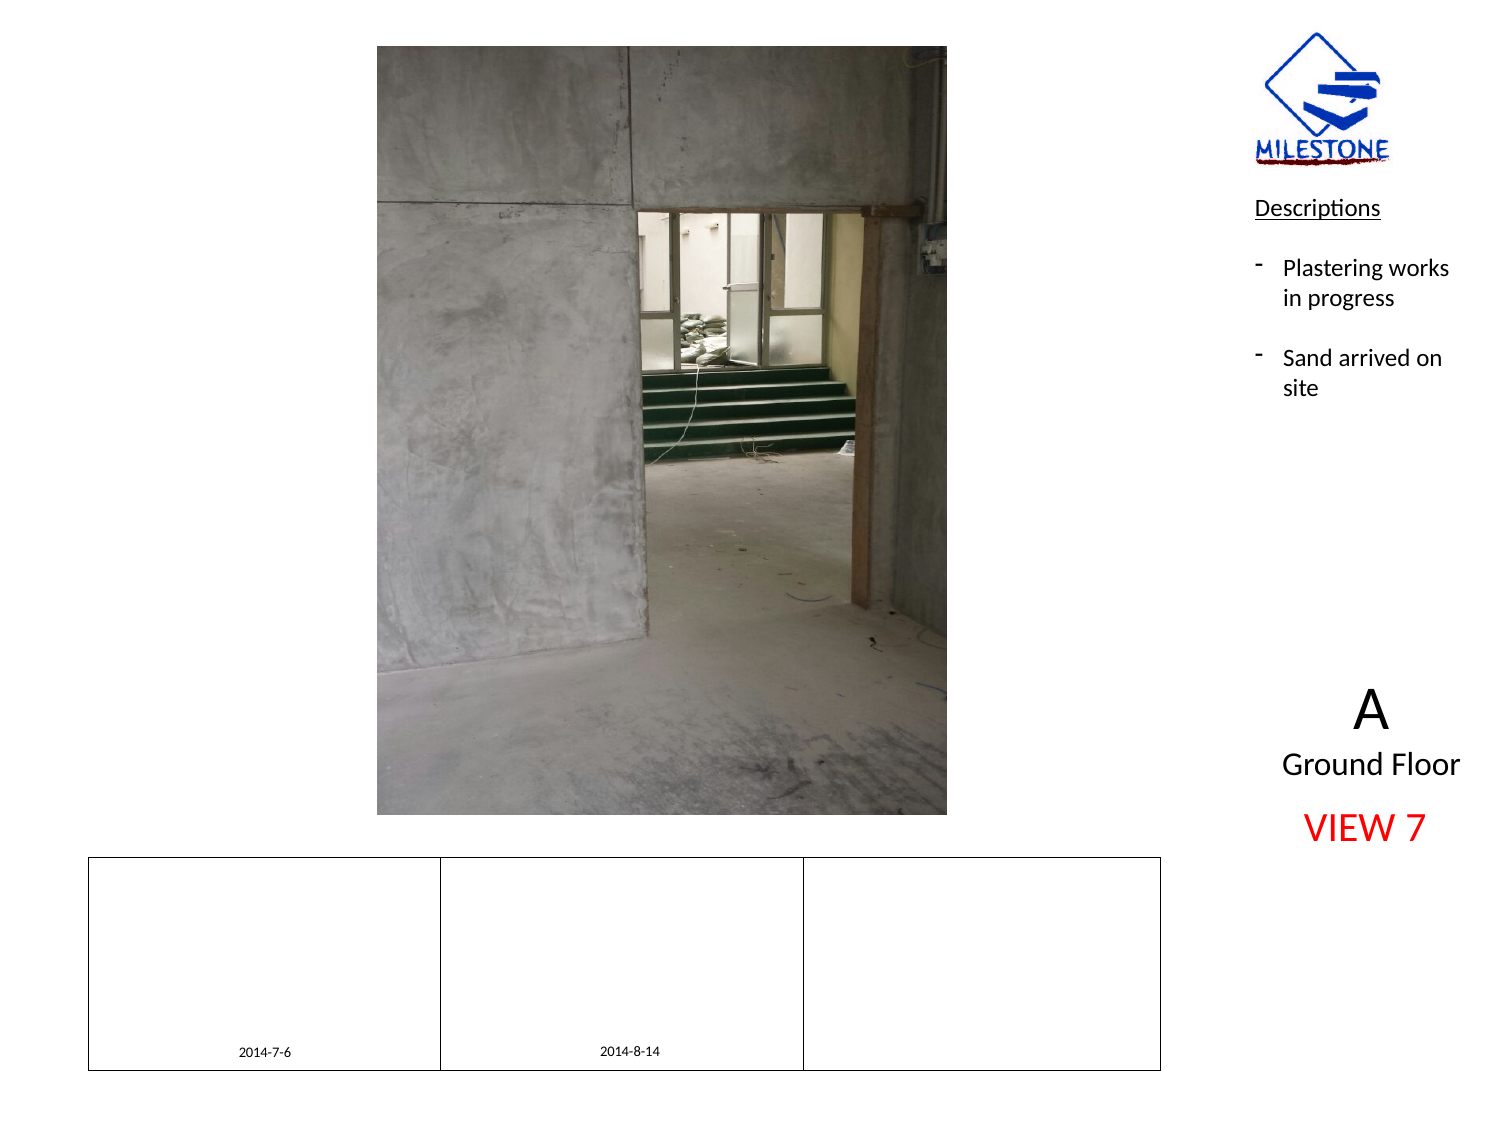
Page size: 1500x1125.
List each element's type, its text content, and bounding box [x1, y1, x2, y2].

text_box Descriptions Plastering works in progress Sand arrived on site [1240, 184, 1481, 409]
table_header [441, 858, 803, 1070]
table_header [804, 858, 1160, 1070]
picture [1222, 15, 1419, 186]
table_header [89, 858, 440, 1070]
picture [377, 46, 948, 815]
text_box 2014-7-6 [224, 1035, 307, 1068]
text_box A Ground Floor [1179, 660, 1500, 790]
text_box 2014-8-14 [585, 1034, 675, 1067]
text_box VIEW 7 [1289, 792, 1481, 846]
